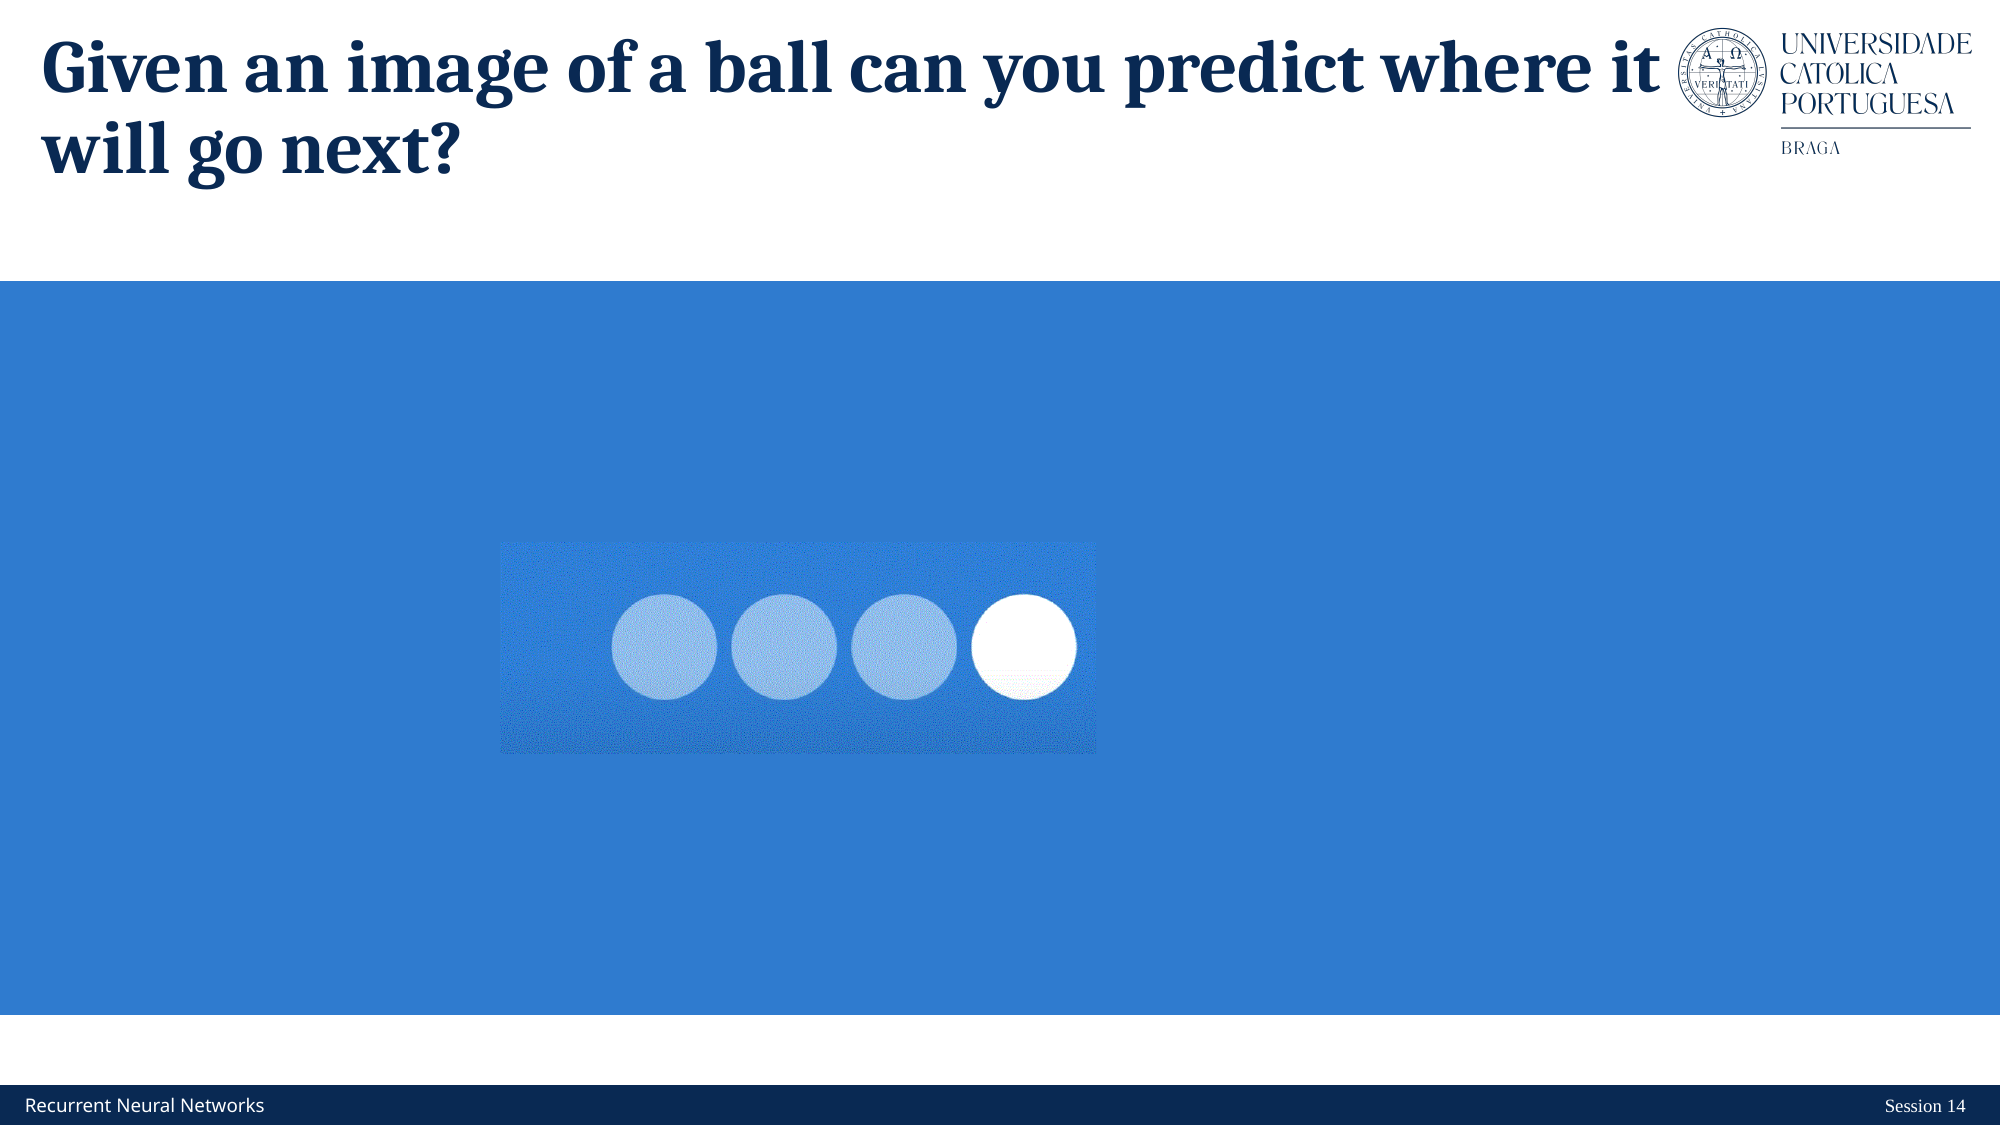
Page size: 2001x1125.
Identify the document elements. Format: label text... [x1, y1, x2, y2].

text_box Recurrent Neural Networks [9, 1086, 1126, 1125]
picture [499, 541, 1097, 754]
title Given an image of a ball can you predict where it will go next? [27, 0, 1692, 218]
picture [1672, 18, 1982, 163]
text_box [0, 1085, 2000, 1125]
text_box [0, 281, 2000, 1015]
text_box Session 14 [1126, 1086, 1981, 1125]
